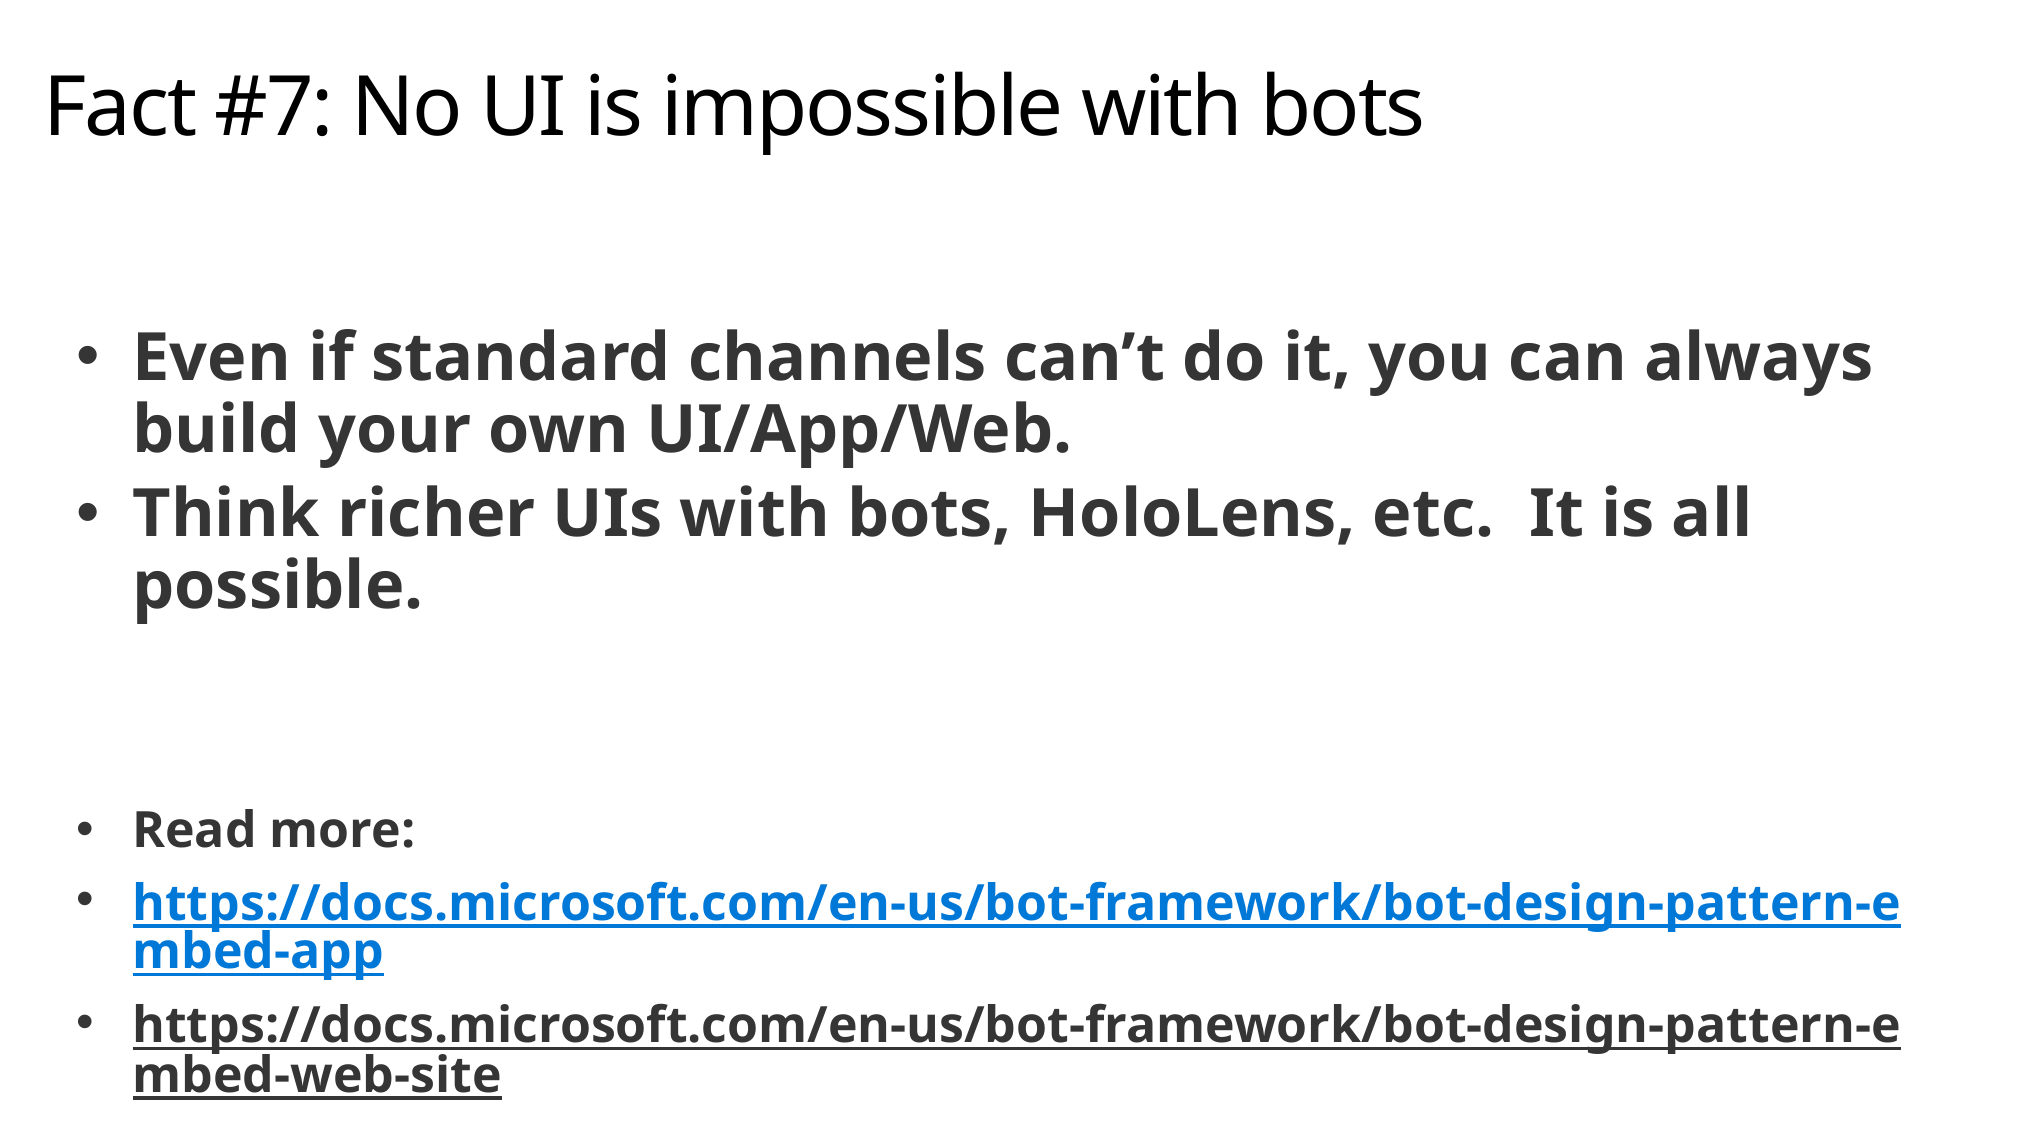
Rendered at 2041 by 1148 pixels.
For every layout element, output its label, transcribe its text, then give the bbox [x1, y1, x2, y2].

title Fact #7: No UI is impossible with bots [19, 48, 1971, 200]
text_box Even if standard channels can’t do it, you can always build your own UI/App/Web. Think richer UIs with bots, HoloLens, etc. It is all possible. Read more: https://docs.microsoft.com/en-us/bot-framework/bot-design-pattern-embed-app https://docs.microsoft.com/en-us/bot-framework/bot-design-pattern-embed-web-site [46, 298, 1944, 1085]
